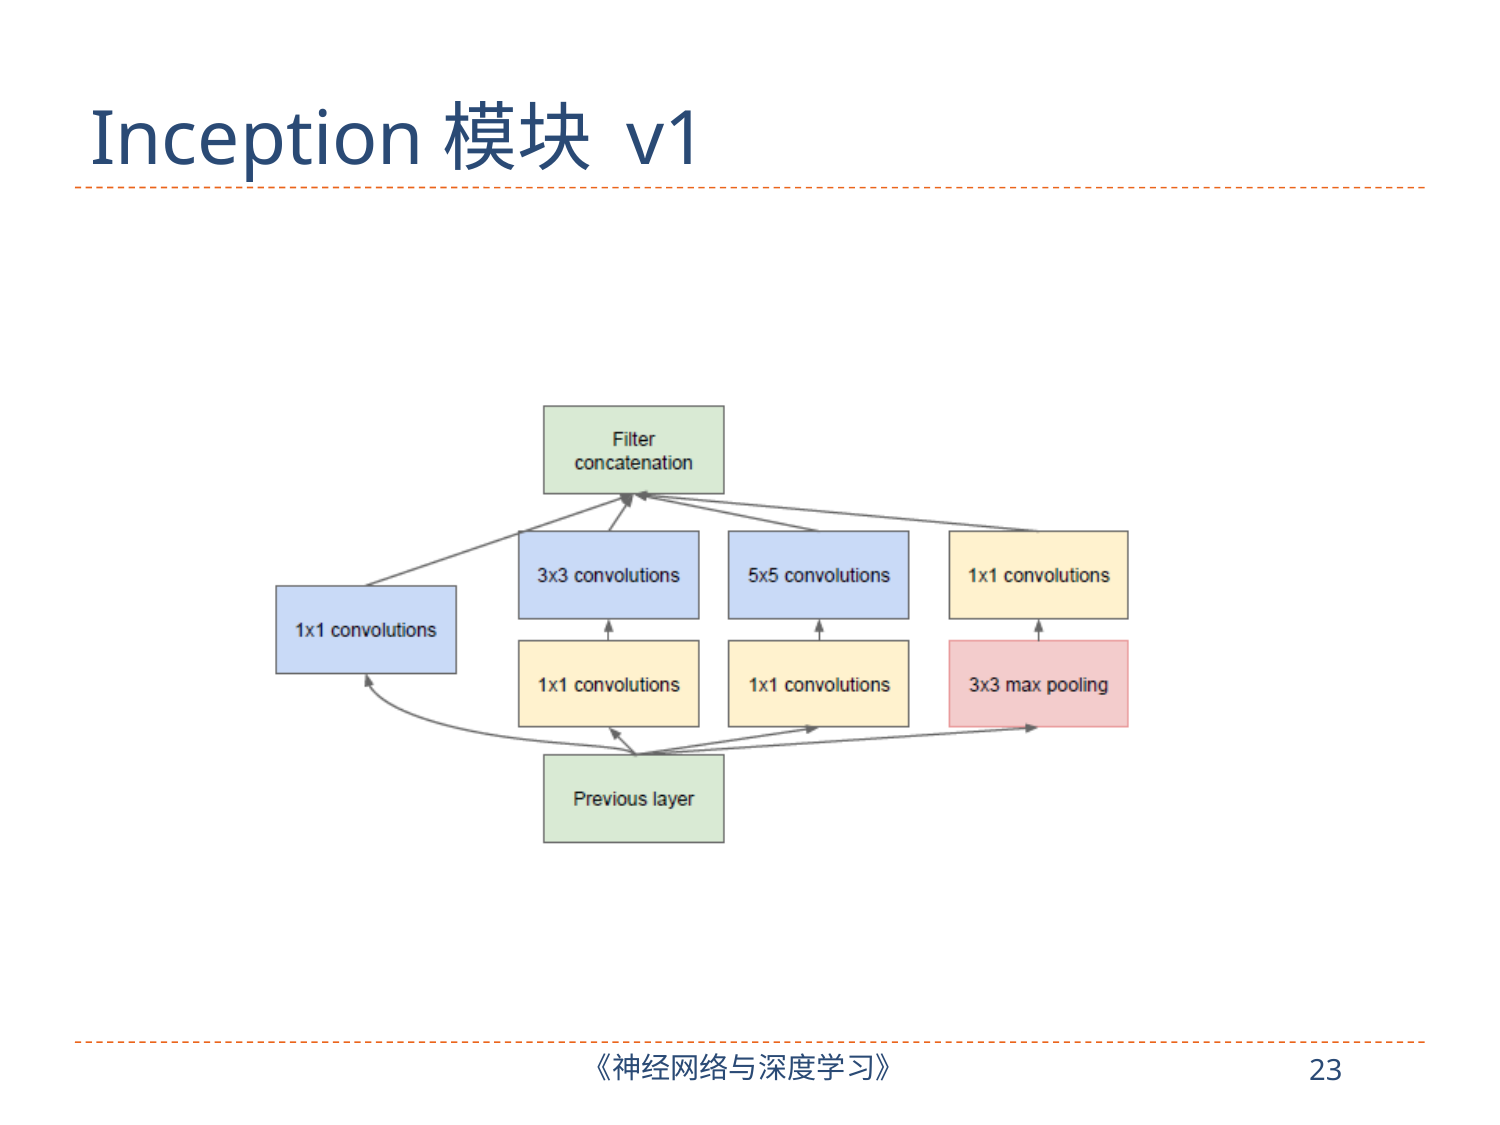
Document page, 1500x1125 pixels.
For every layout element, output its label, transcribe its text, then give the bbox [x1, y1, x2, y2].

picture [249, 353, 1165, 856]
title Inception模块 v1 [75, 24, 1425, 188]
